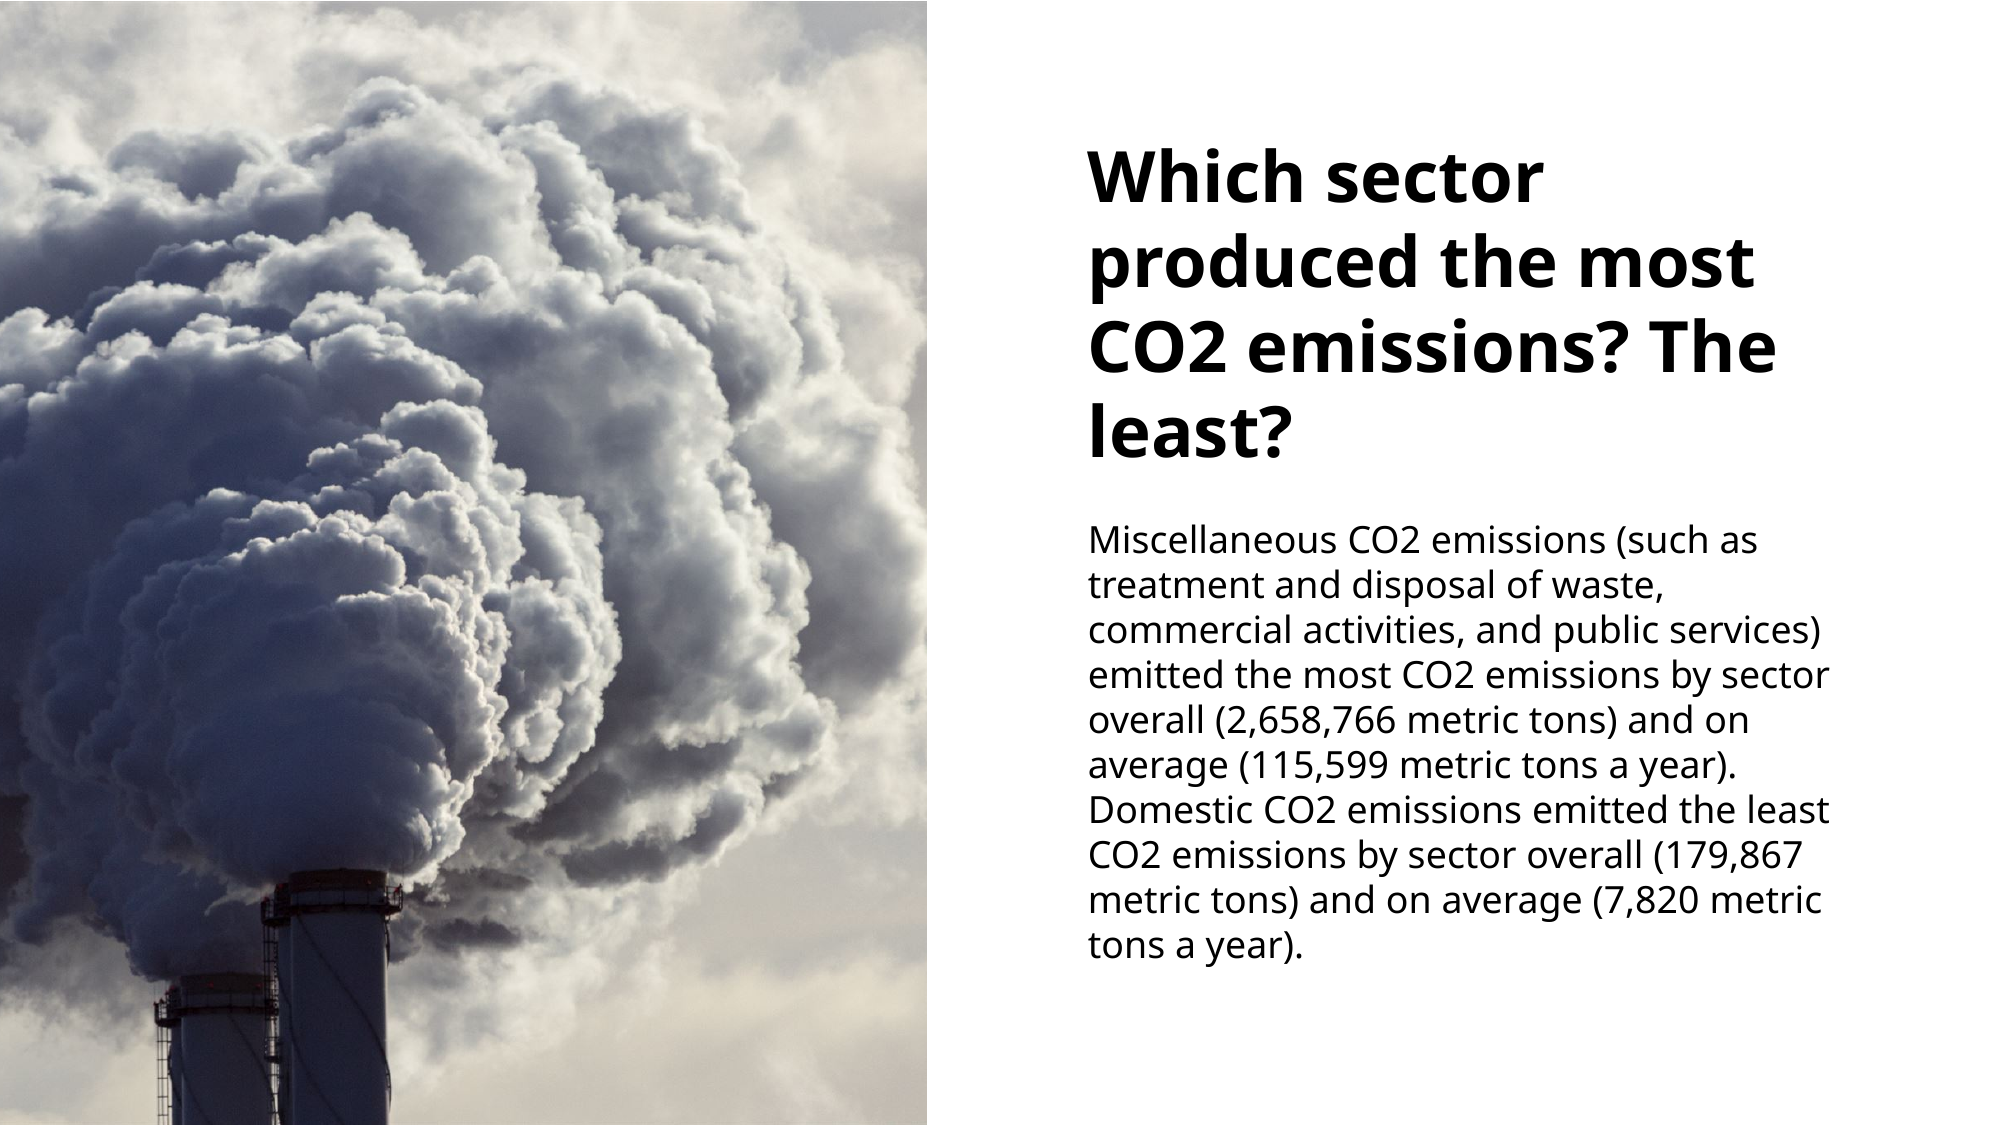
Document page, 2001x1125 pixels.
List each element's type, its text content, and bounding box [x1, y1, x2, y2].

picture [0, 0, 928, 1125]
text_box Which sector produced the most CO2 emissions? The least? Miscellaneous CO2 emissions (such as treatment and disposal of waste, commercial activities, and public services) emitted the most CO2 emissions by sector overall (2,658,766 metric tons) and on average (115,599 metric tons a year). Domestic CO2 emissions emitted the least CO2 emissions by sector overall (179,867 metric tons) and on average (7,820 metric tons a year). [1073, 124, 1871, 974]
